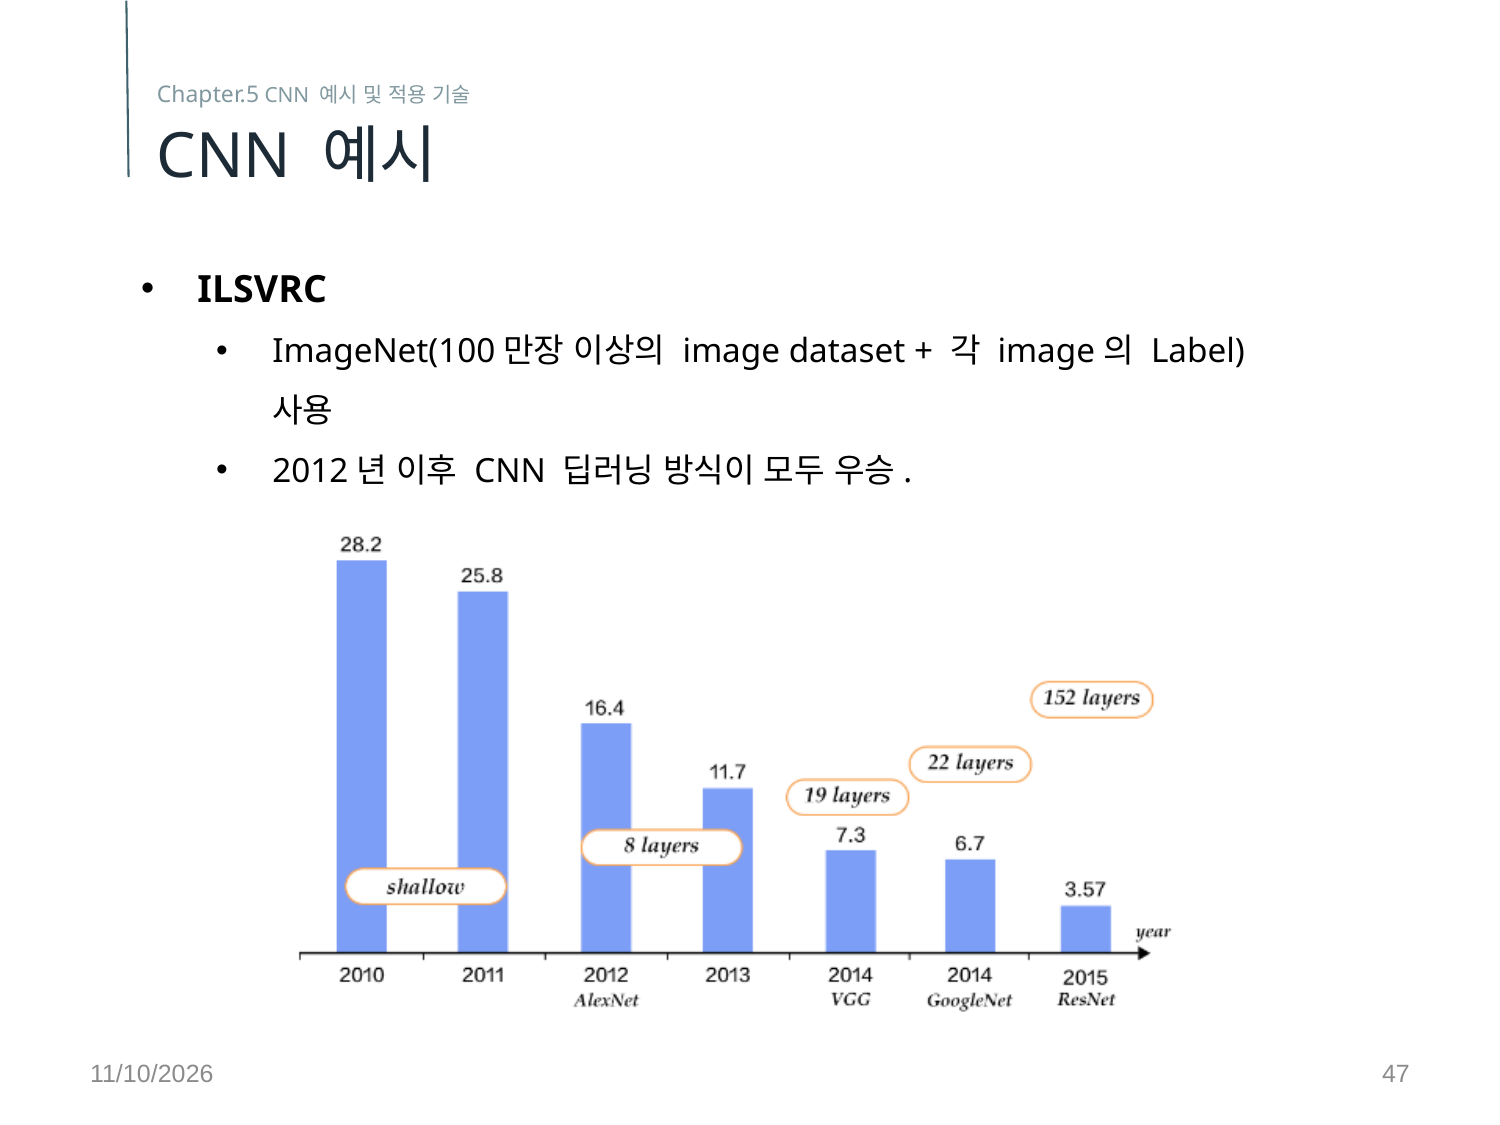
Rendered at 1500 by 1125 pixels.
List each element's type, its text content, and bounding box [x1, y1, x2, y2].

picture [275, 511, 1199, 1015]
slide_number 47 [1074, 1042, 1425, 1103]
text_box Chapter.5 CNN 예시 및 적용 기술 CNN 예시 [141, 0, 1492, 267]
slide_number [75, 1042, 425, 1103]
text_box ILSVRC ImageNet(100만장 이상의 image dataset + 각 image의 Label) 사용 2012년 이후 CNN 딥러닝 방식이 모두 우승. [126, 234, 1330, 497]
